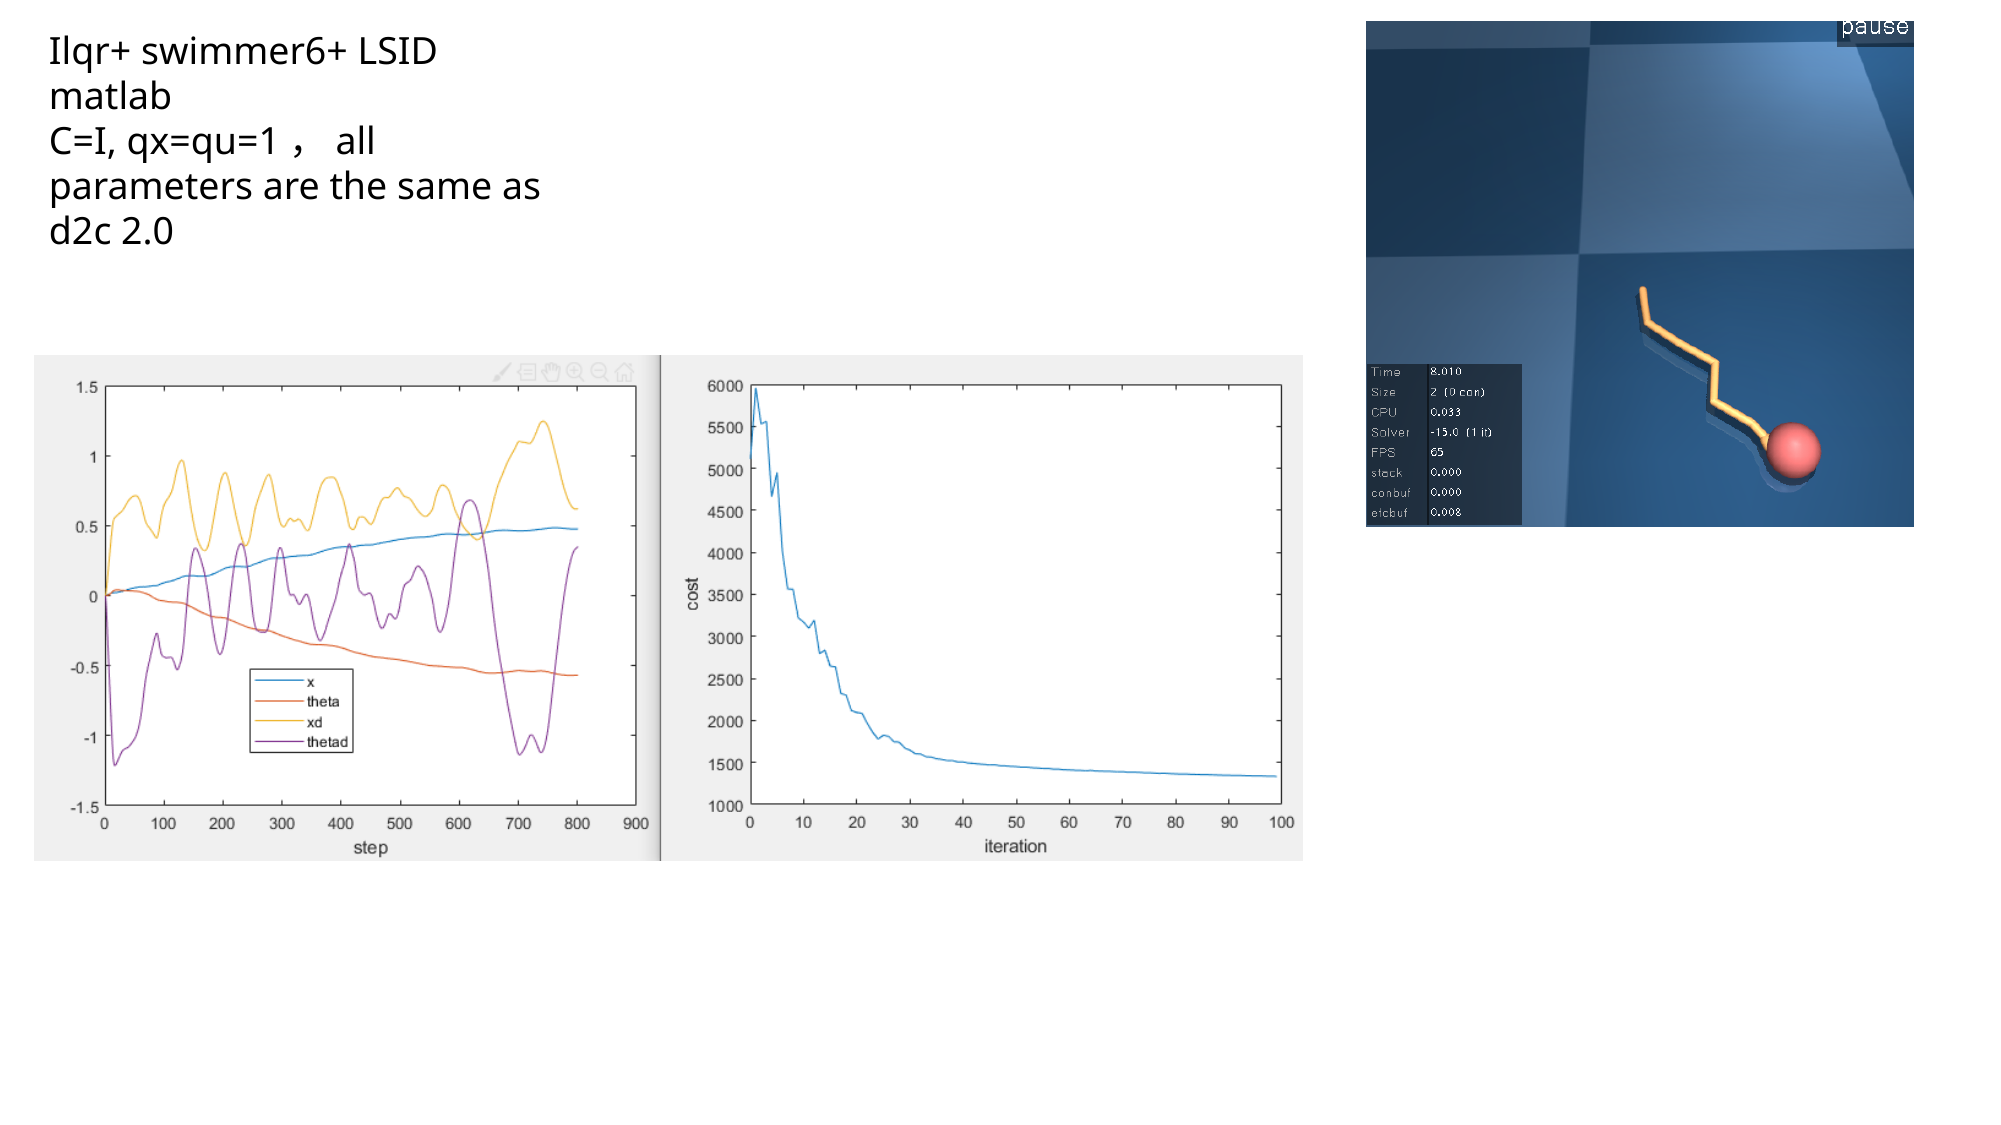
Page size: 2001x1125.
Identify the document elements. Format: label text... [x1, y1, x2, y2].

picture [1366, 21, 1914, 527]
text_box Ilqr+ swimmer6+ LSID matlab C=I, qx=qu=1，all parameters are the same as d2c 2.0 [34, 19, 581, 260]
picture [34, 355, 1303, 861]
